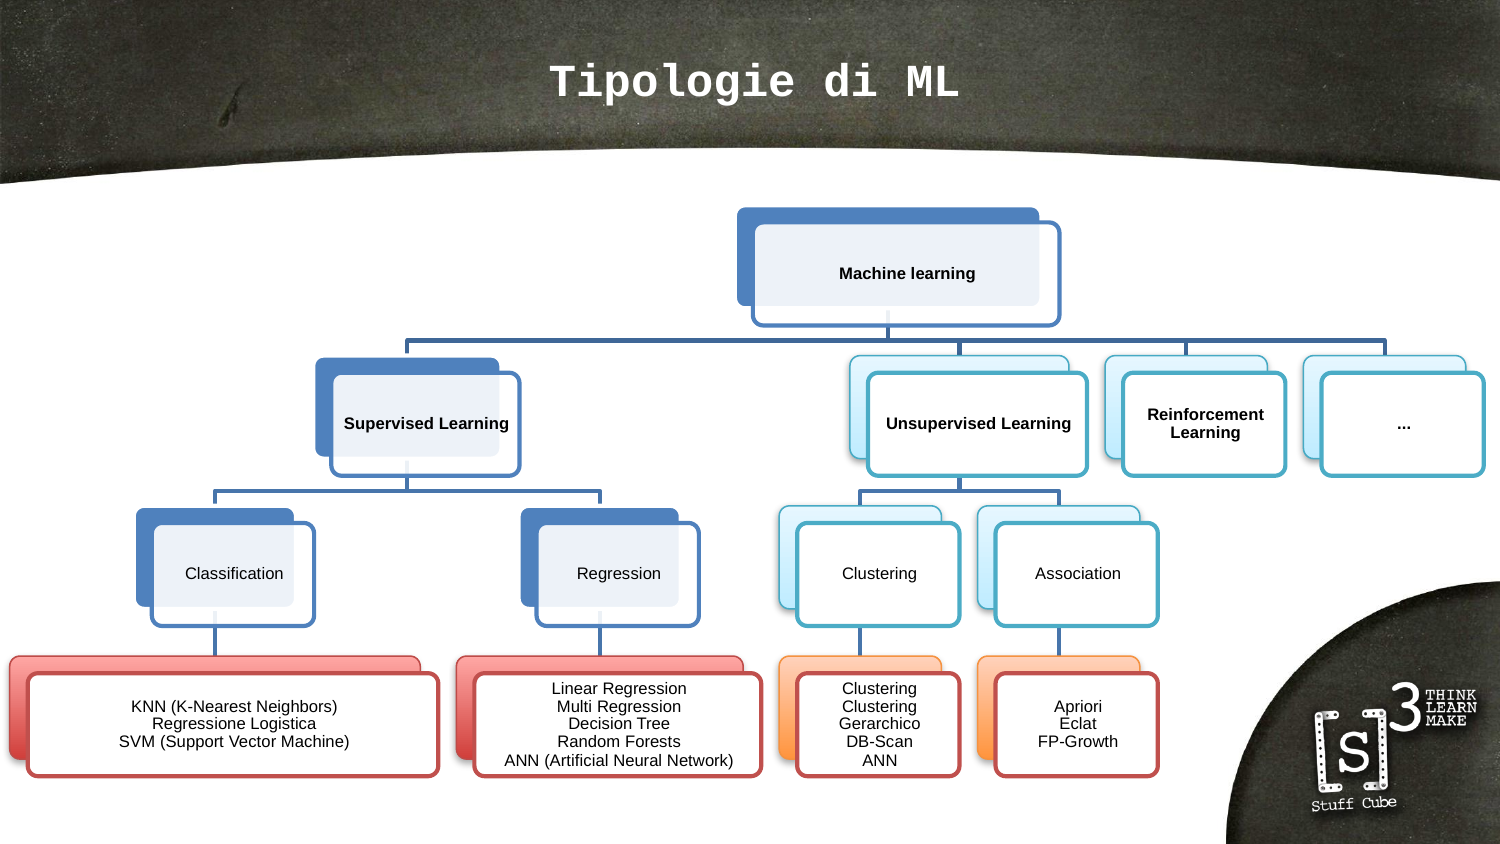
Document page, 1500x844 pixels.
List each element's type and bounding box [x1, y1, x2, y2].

text_box [9, 149, 1485, 832]
picture [0, 0, 1500, 844]
